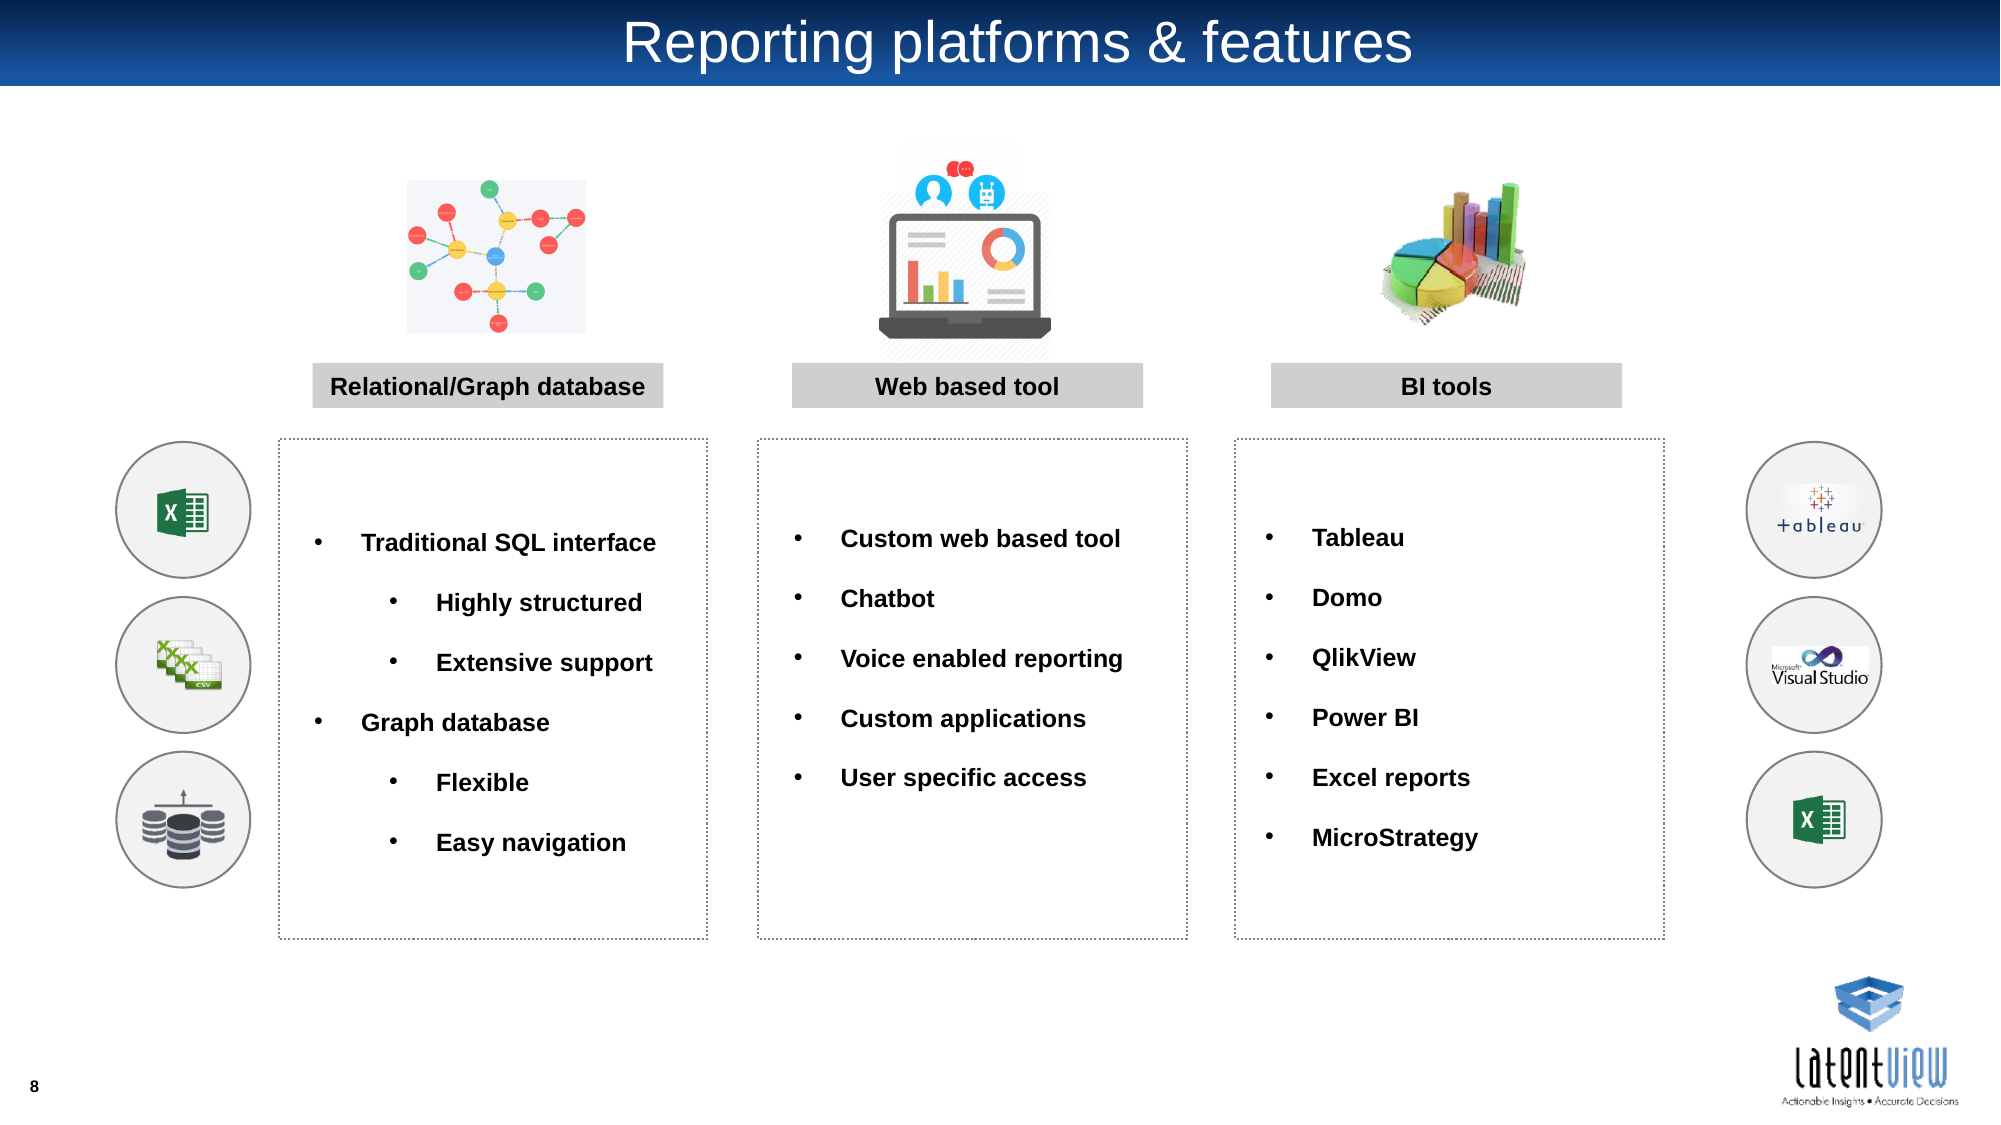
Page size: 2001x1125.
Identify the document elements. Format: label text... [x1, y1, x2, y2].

text_box [243, 786, 252, 853]
text_box Custom web based tool Chatbot Voice enabled reporting Custom applications User specific access [779, 485, 1166, 800]
text_box [1745, 750, 1883, 889]
picture [1353, 148, 1546, 359]
picture [1774, 484, 1867, 534]
text_box BI tools [1271, 363, 1623, 408]
text_box [757, 438, 1188, 940]
text_box Web based tool [792, 363, 1144, 408]
picture [879, 140, 1051, 362]
picture [1772, 646, 1870, 684]
picture [407, 180, 586, 334]
picture [1754, 959, 1988, 1125]
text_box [116, 441, 251, 578]
text_box [127, 750, 240, 781]
text_box [278, 438, 708, 940]
text_box [1234, 438, 1665, 940]
text_box [115, 786, 124, 854]
text_box [1745, 596, 1883, 734]
text_box Relational/Graph database [312, 363, 664, 408]
title Reporting platforms & features [98, 9, 1940, 77]
picture [1790, 791, 1848, 848]
picture [124, 781, 243, 867]
text_box [1745, 440, 1883, 579]
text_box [116, 597, 251, 733]
text_box [134, 867, 233, 889]
